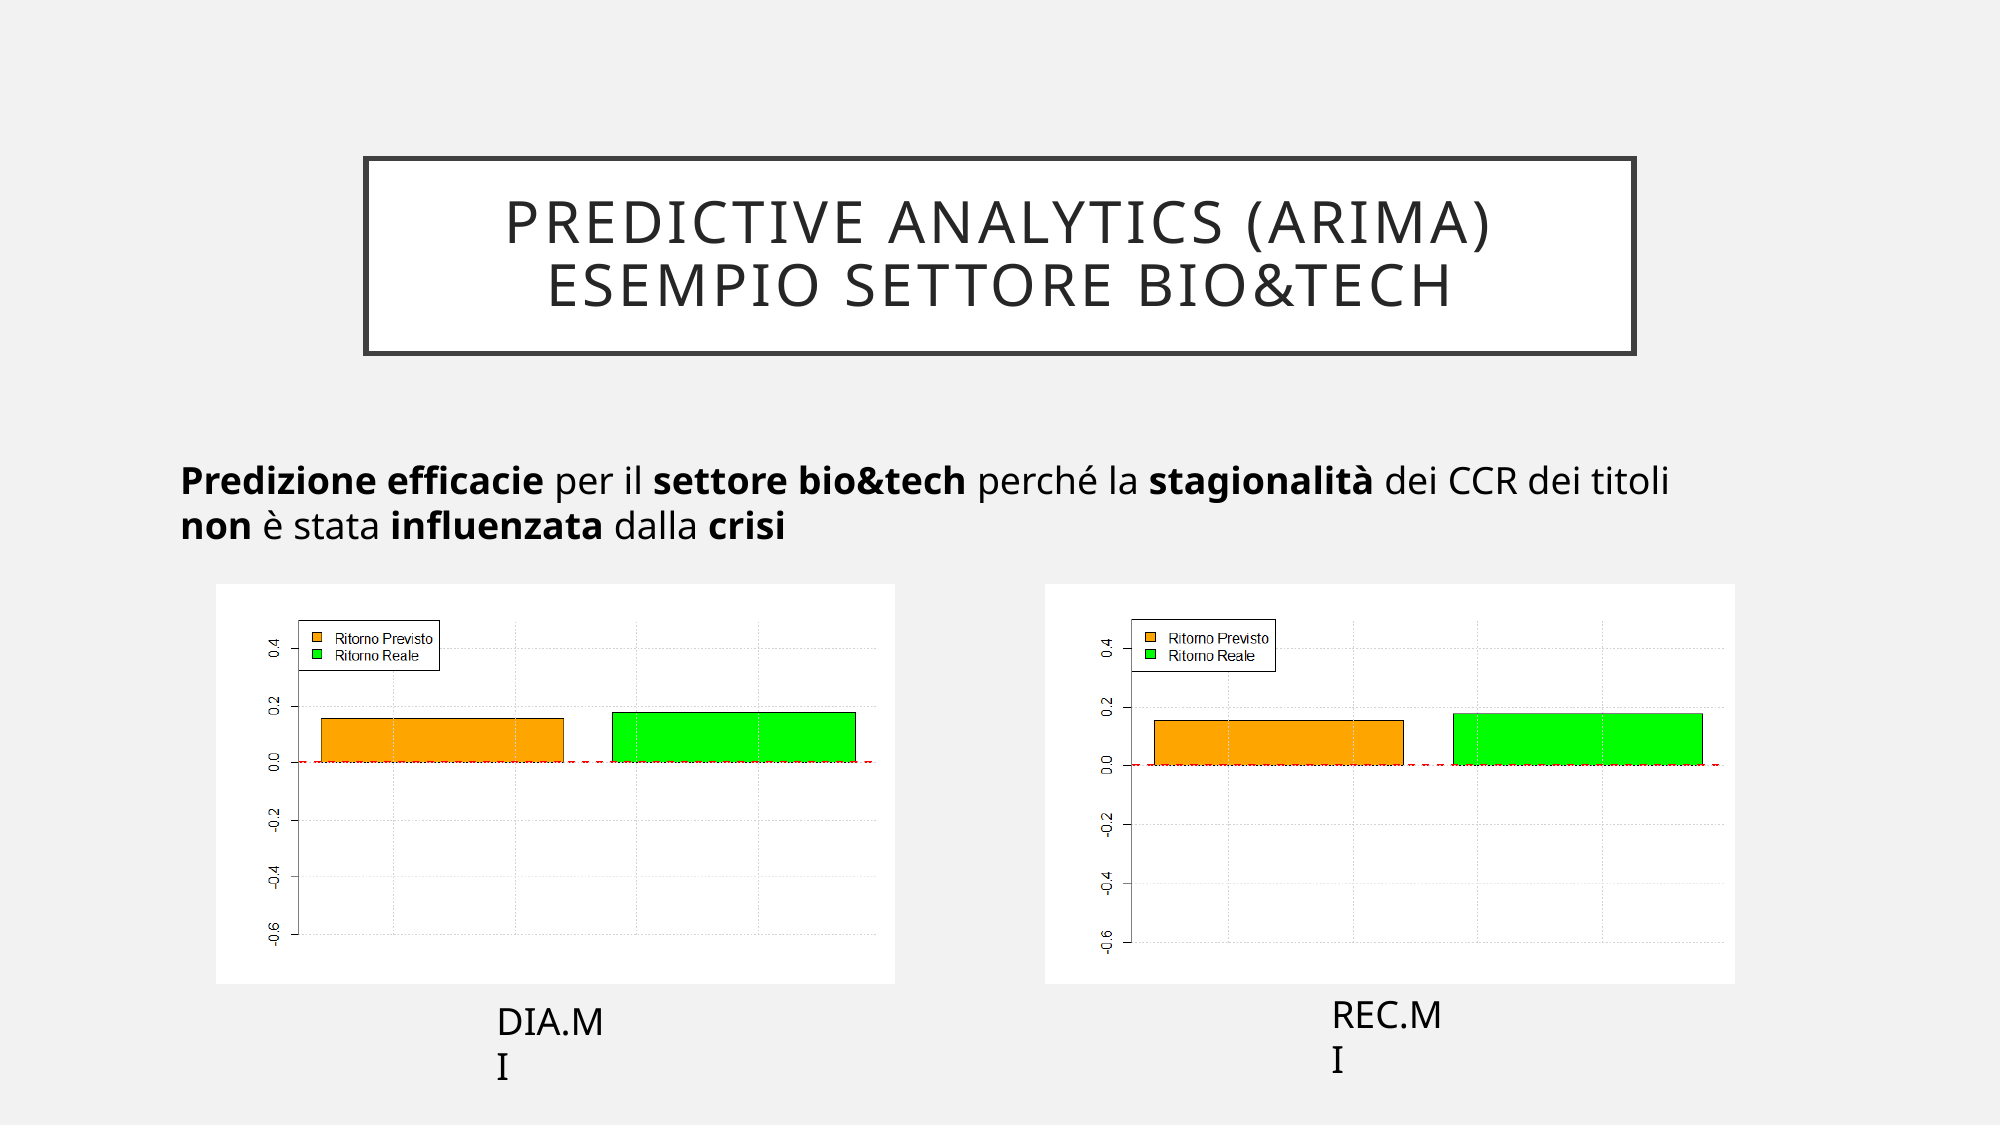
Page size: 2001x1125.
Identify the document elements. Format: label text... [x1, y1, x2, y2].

text_box DIA.MI [481, 991, 629, 1096]
picture [1044, 584, 1735, 984]
picture [216, 584, 895, 984]
text_box REC.MI [1316, 984, 1464, 1089]
text_box Predizione efficacie per il settore bio&tech perché la stagionalità dei CCR dei titoli non è stata influenzata dalla crisi [165, 449, 1716, 555]
title PREDICTIVE ANALYTICS (ARIMA) esempio SETTORE BIO&TECH [363, 156, 1637, 356]
